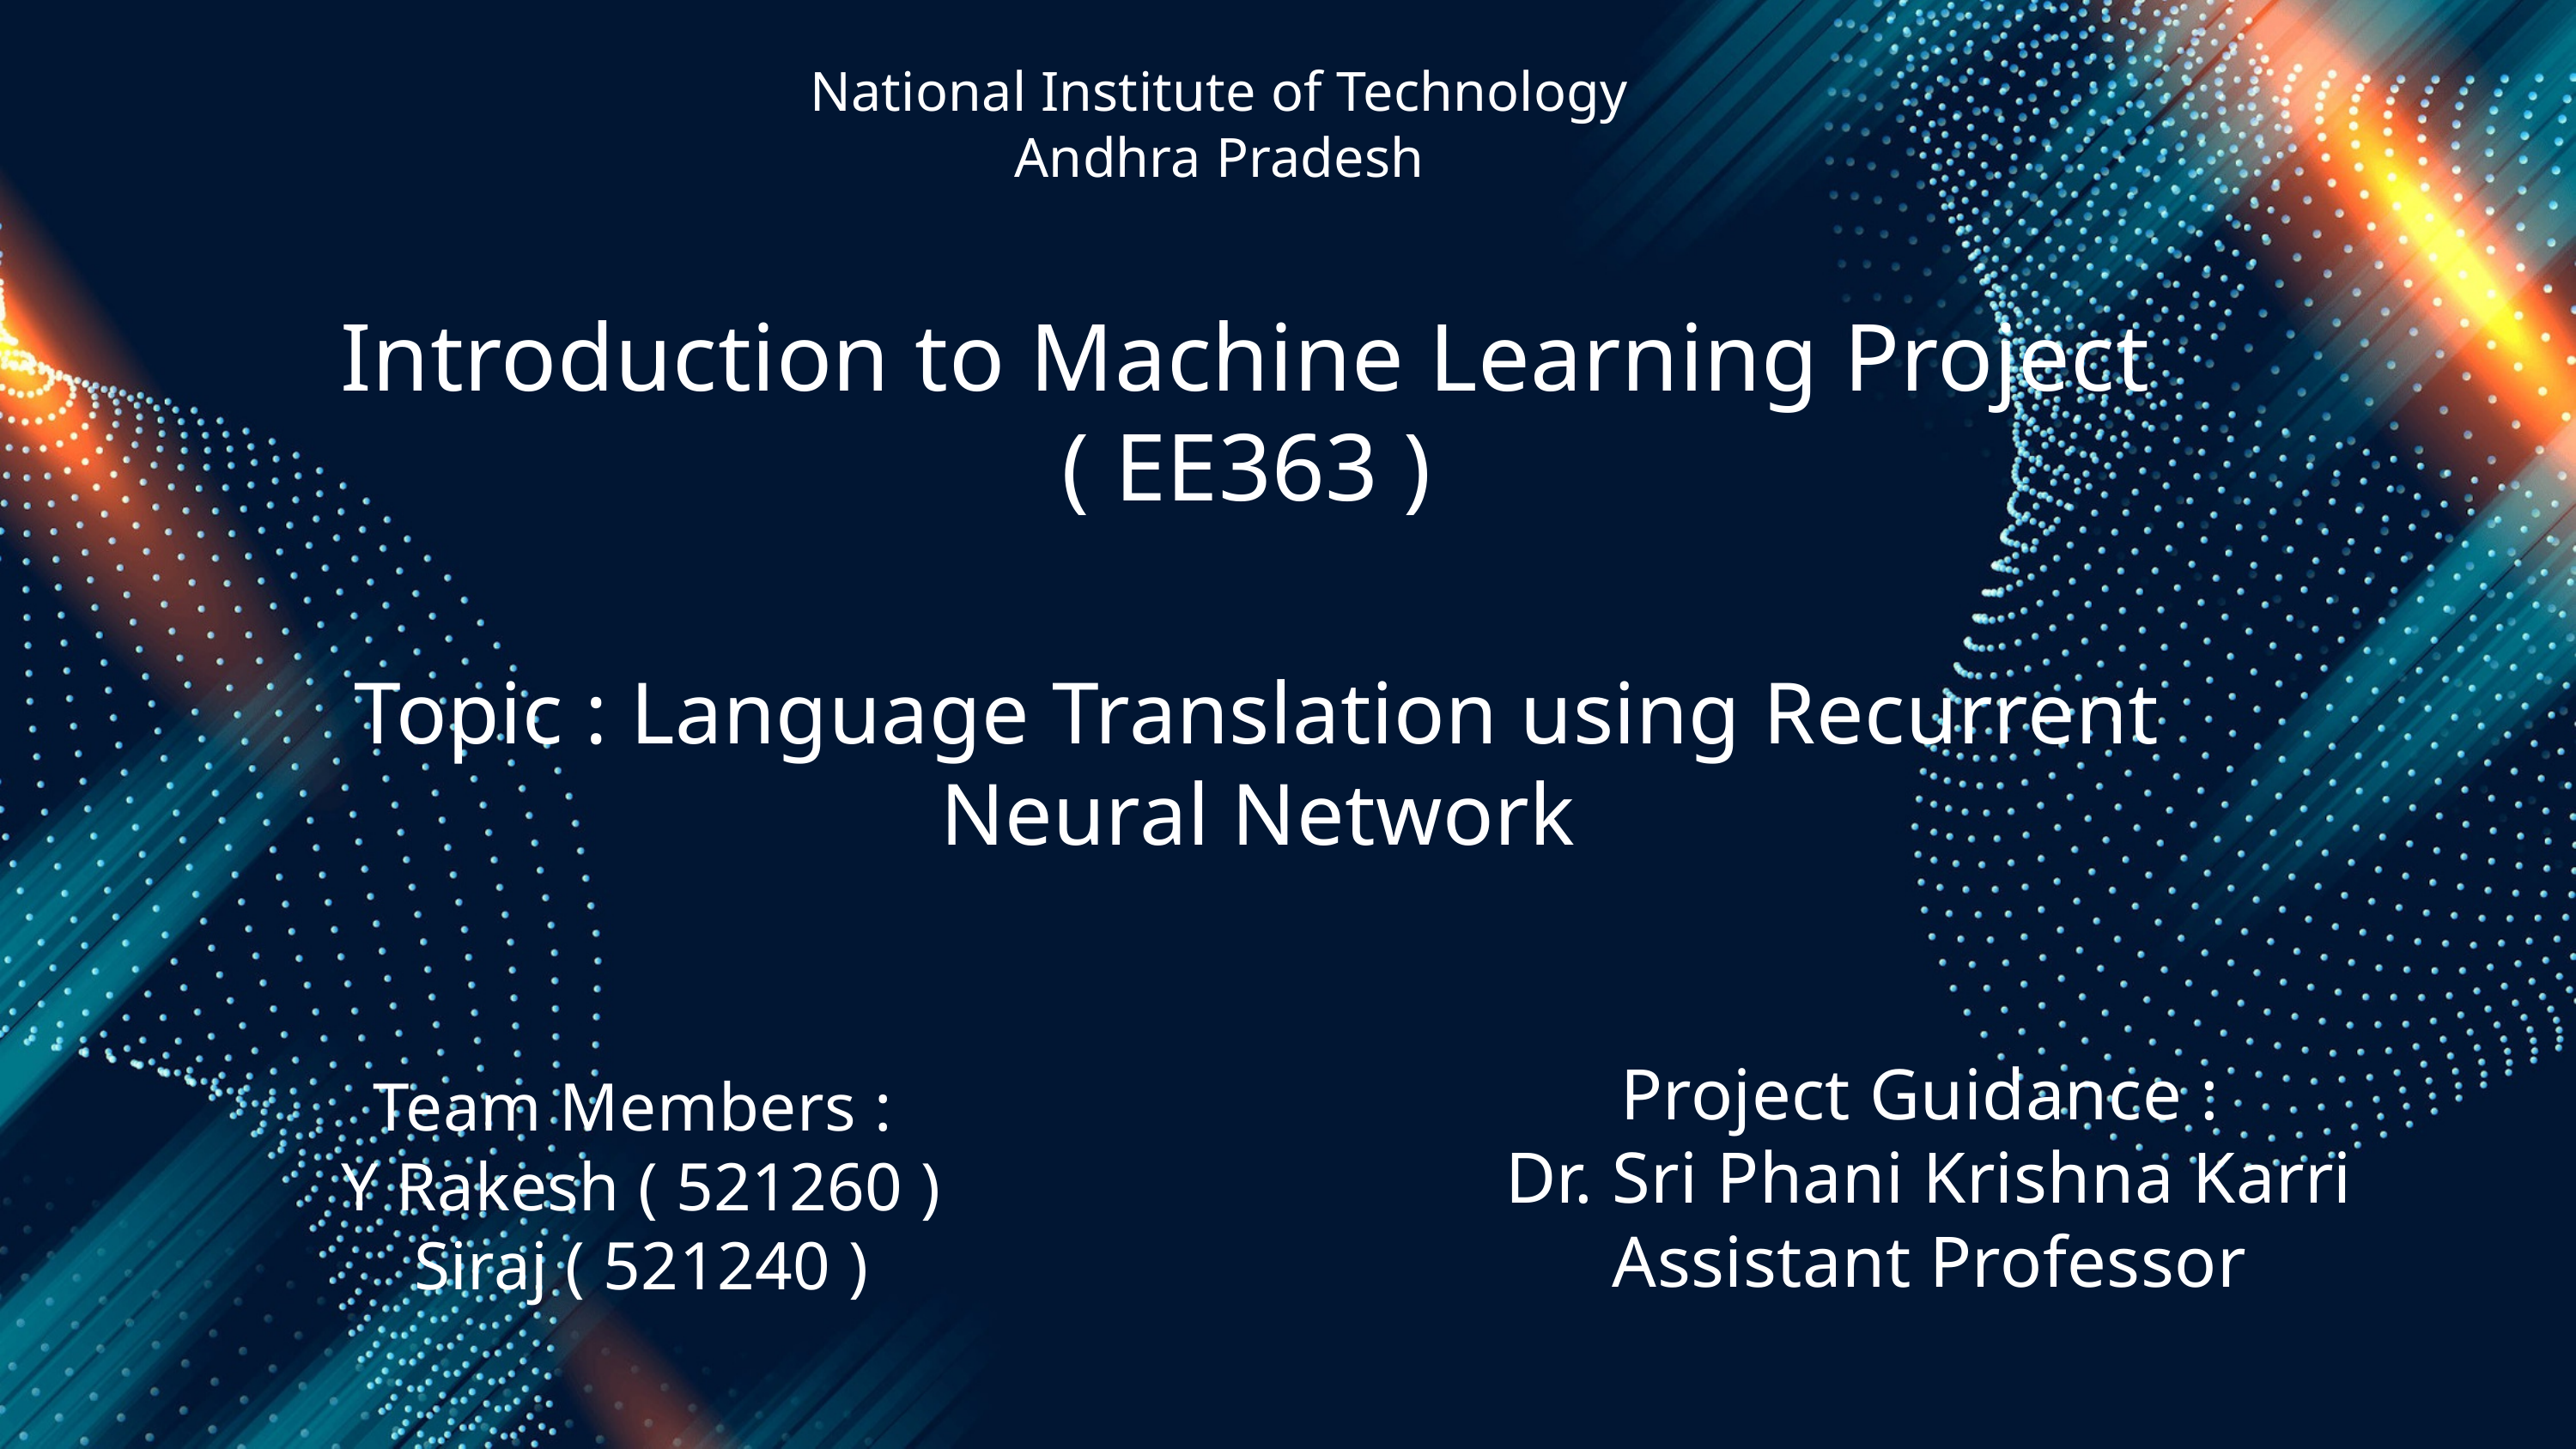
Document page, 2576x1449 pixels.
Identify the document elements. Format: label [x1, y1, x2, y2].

text_box [0, 0, 2576, 1449]
